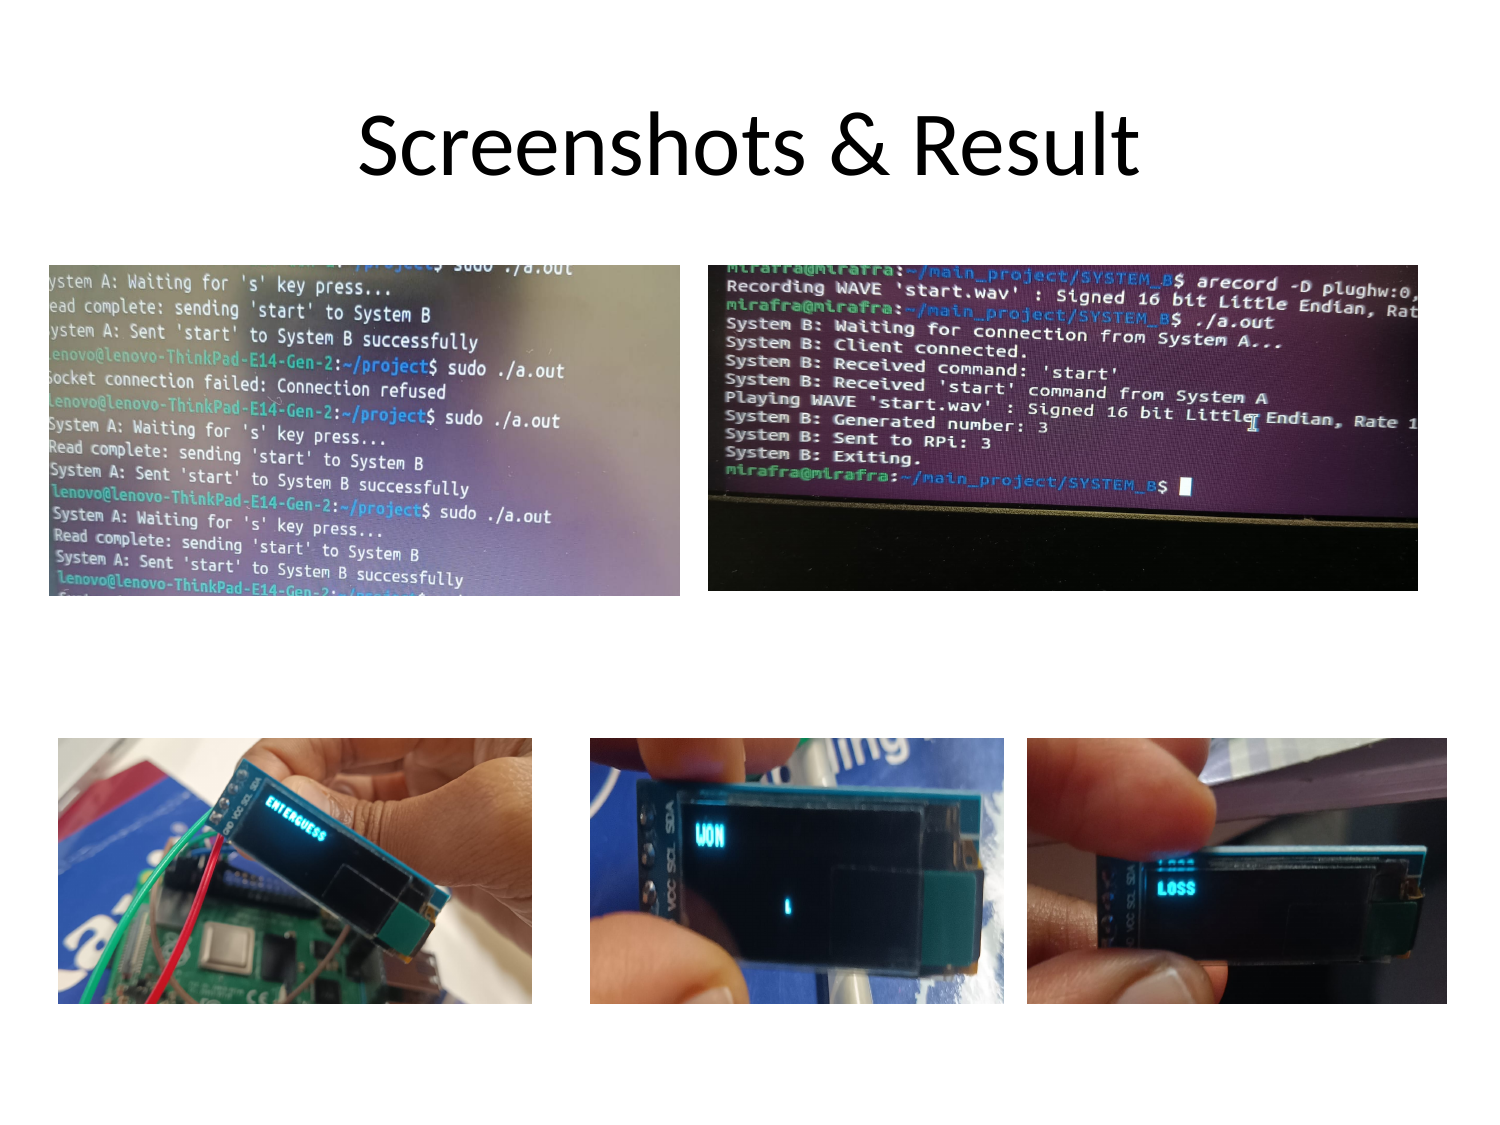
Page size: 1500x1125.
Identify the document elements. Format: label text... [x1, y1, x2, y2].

picture [1027, 737, 1447, 1005]
picture [58, 737, 532, 1005]
picture [590, 737, 1005, 1005]
picture [48, 265, 680, 596]
title Screenshots & Result [75, 45, 1425, 233]
picture [708, 265, 1418, 591]
